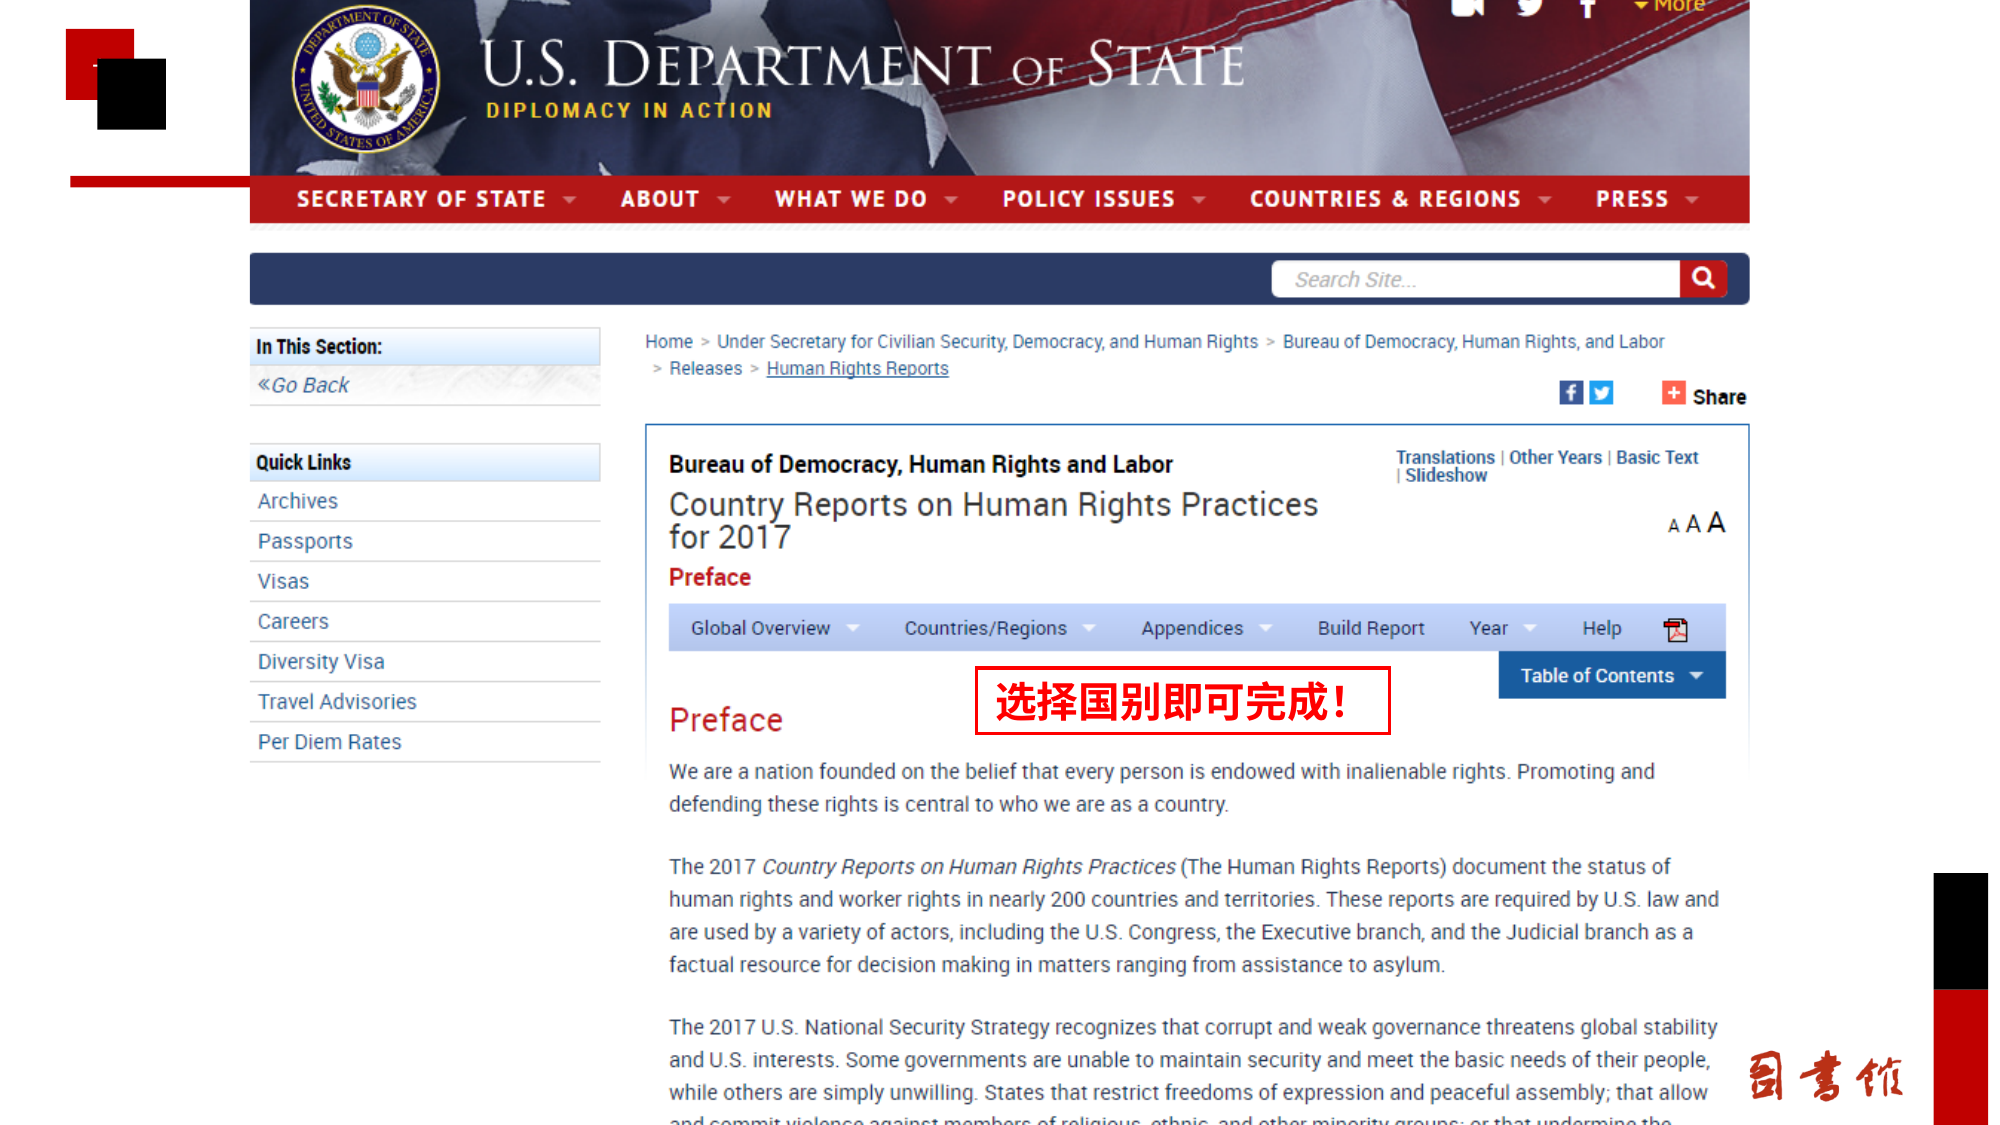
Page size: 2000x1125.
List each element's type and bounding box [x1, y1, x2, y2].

picture [249, 0, 1903, 1125]
